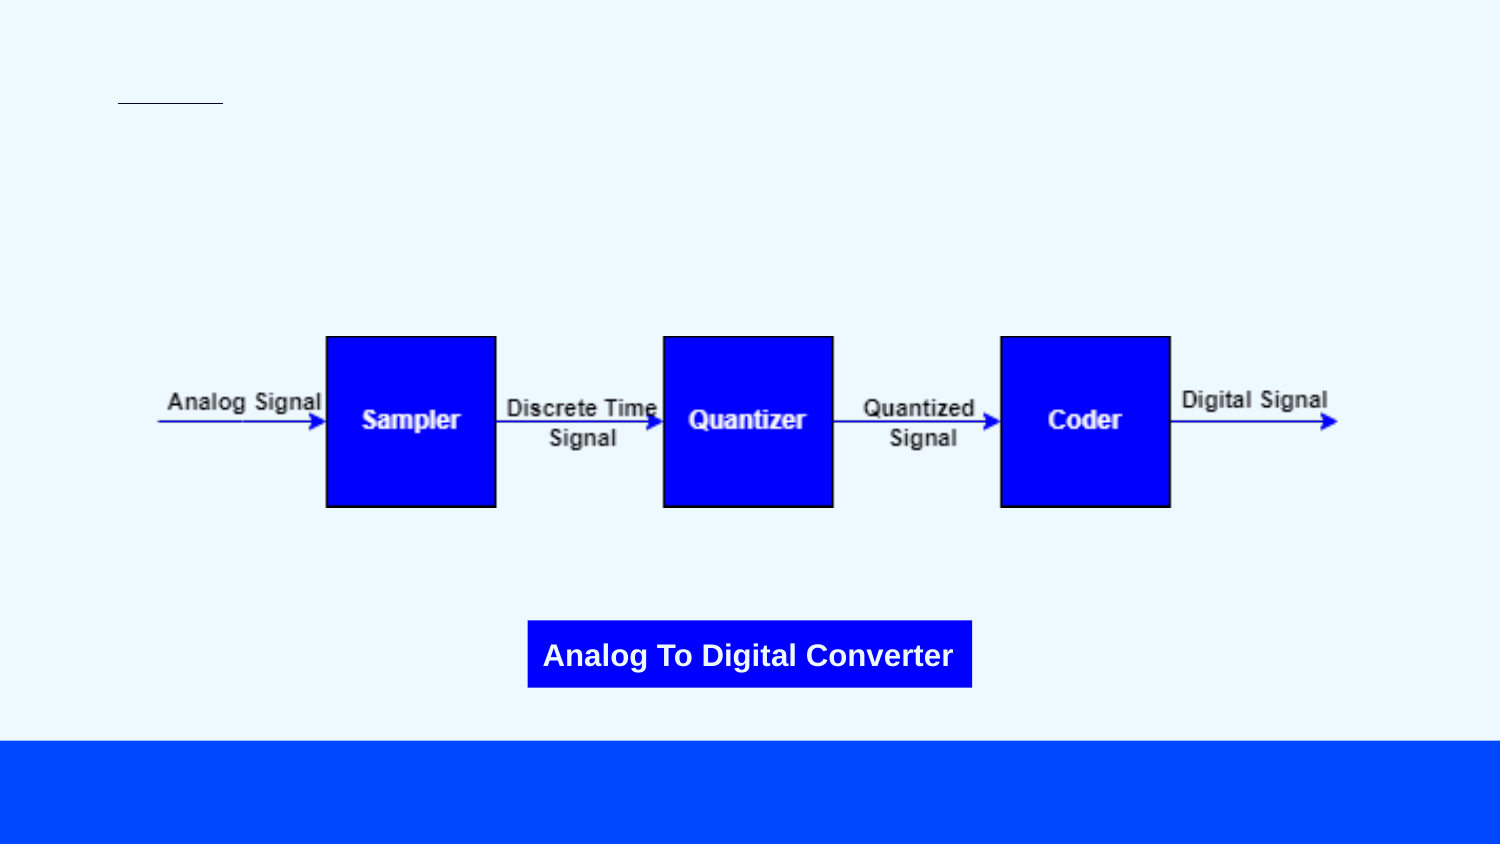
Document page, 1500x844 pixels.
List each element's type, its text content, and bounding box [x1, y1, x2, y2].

picture [143, 336, 1357, 508]
text_box Analog To Digital Converter [527, 620, 973, 688]
